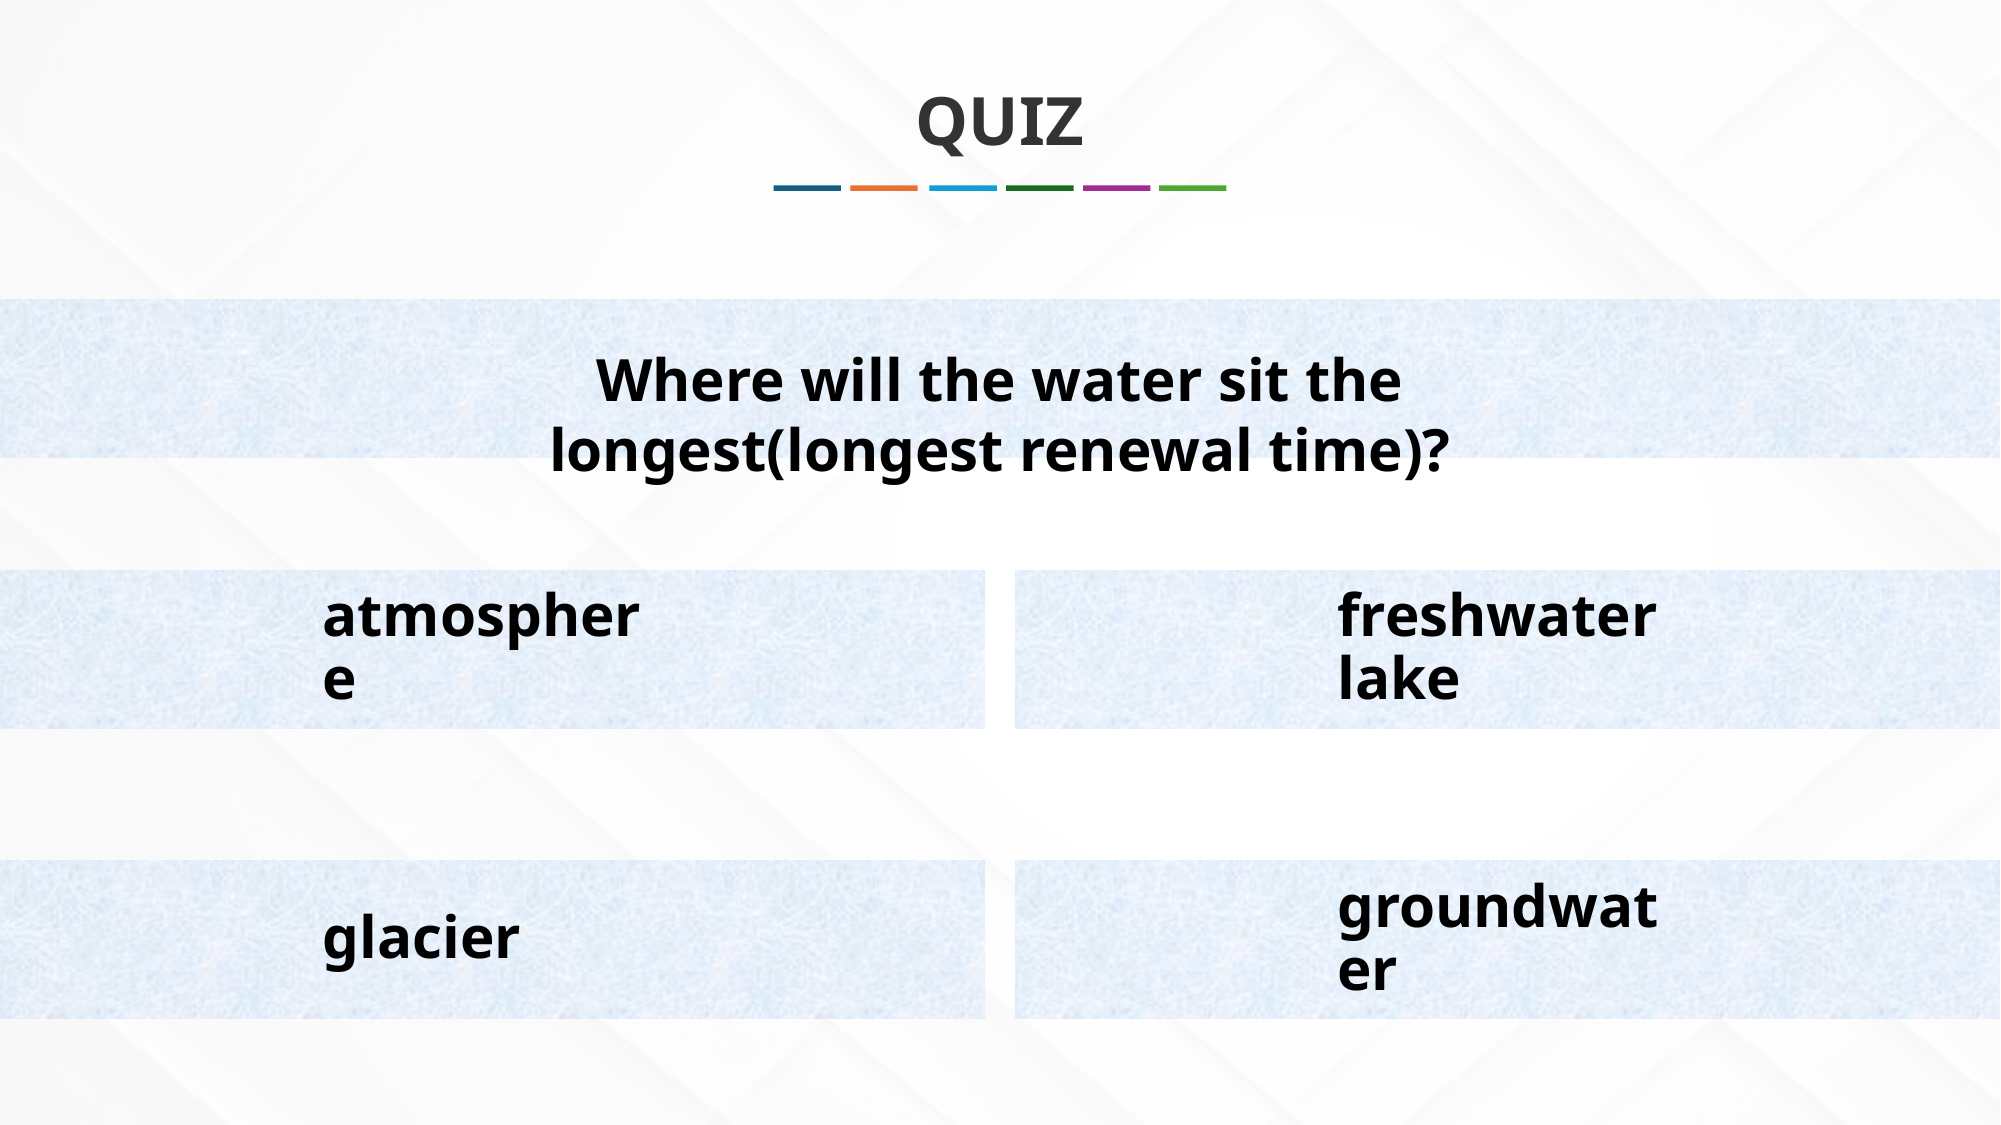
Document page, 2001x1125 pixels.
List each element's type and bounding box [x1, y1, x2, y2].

text_box [772, 184, 1227, 192]
picture [0, 0, 2000, 1125]
